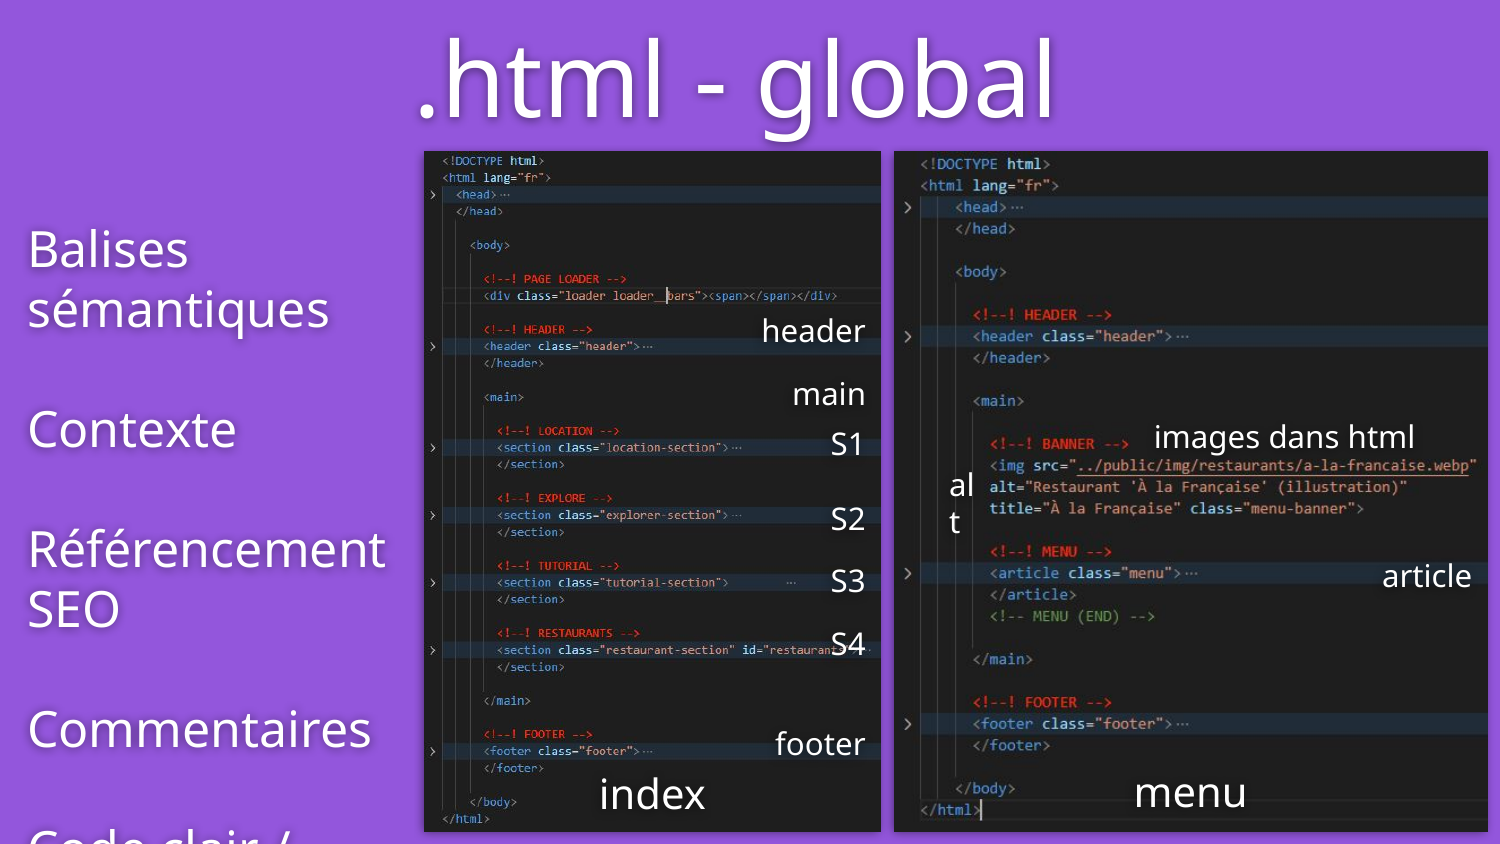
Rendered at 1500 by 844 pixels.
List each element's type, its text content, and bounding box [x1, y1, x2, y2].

picture [423, 151, 882, 832]
picture [893, 151, 1488, 832]
text_box Balises sémantiques Contexte Référencement SEO Commentaires Code clair / lisible [12, 202, 411, 844]
title .html - global [0, 0, 1500, 152]
